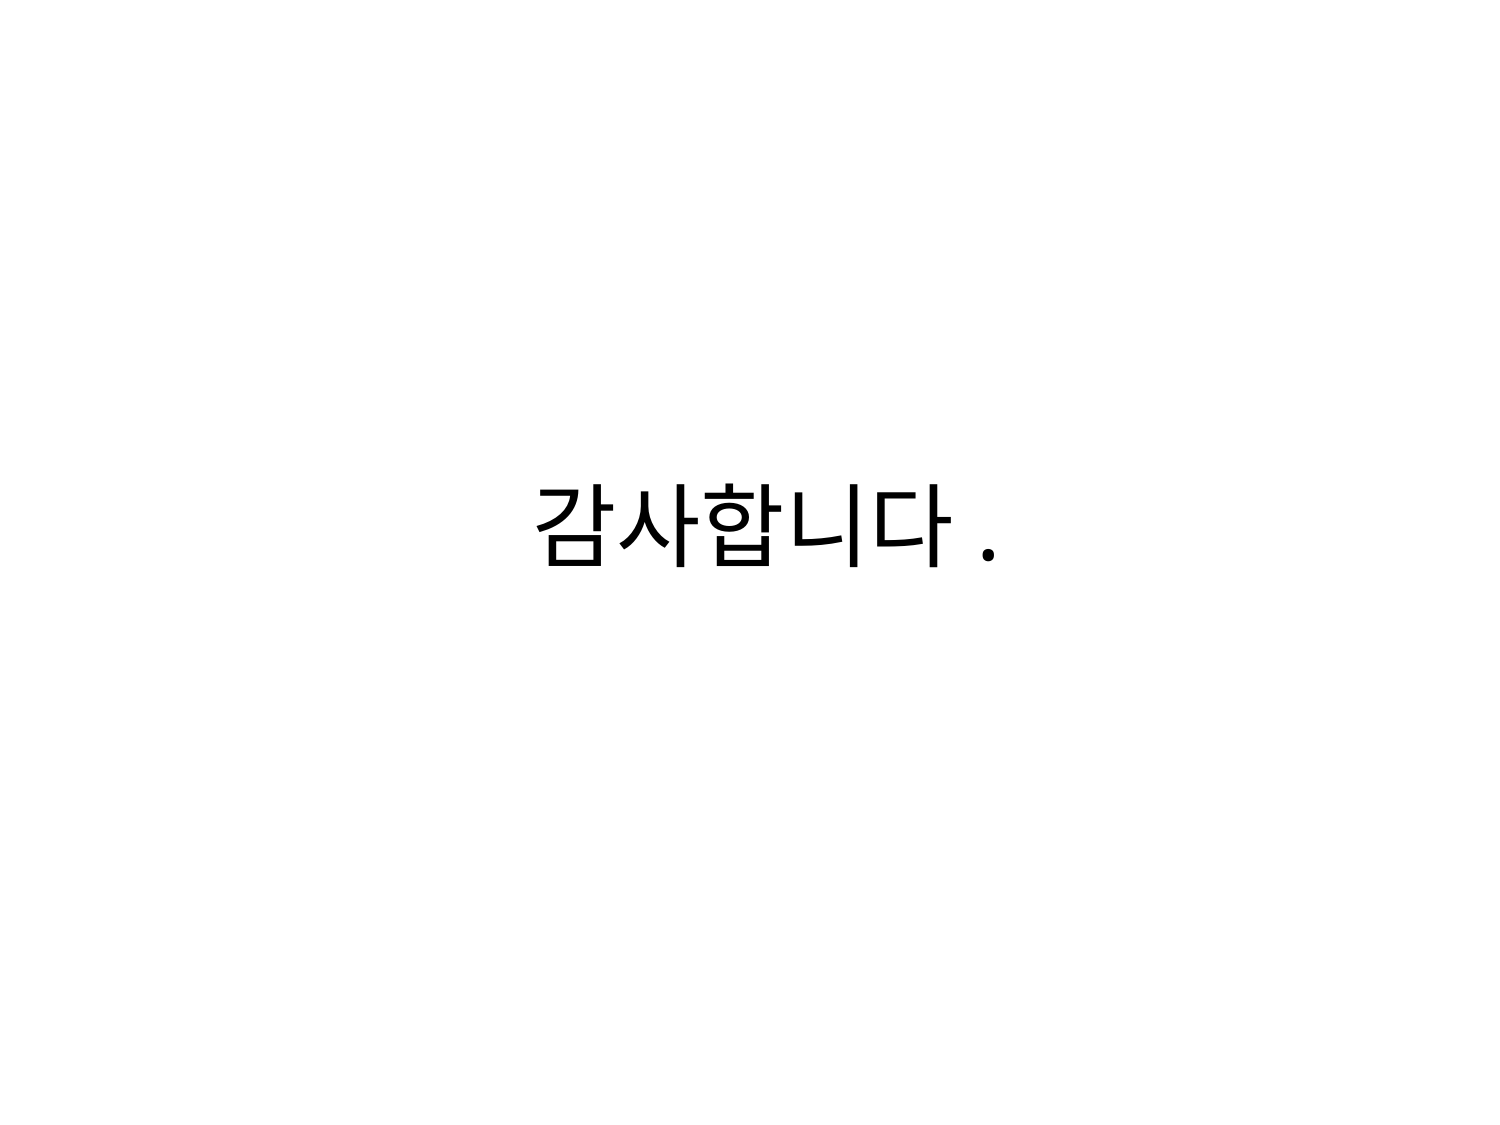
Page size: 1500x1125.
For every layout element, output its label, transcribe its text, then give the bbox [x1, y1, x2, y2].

text_box 감사합니다. [286, 432, 1247, 615]
